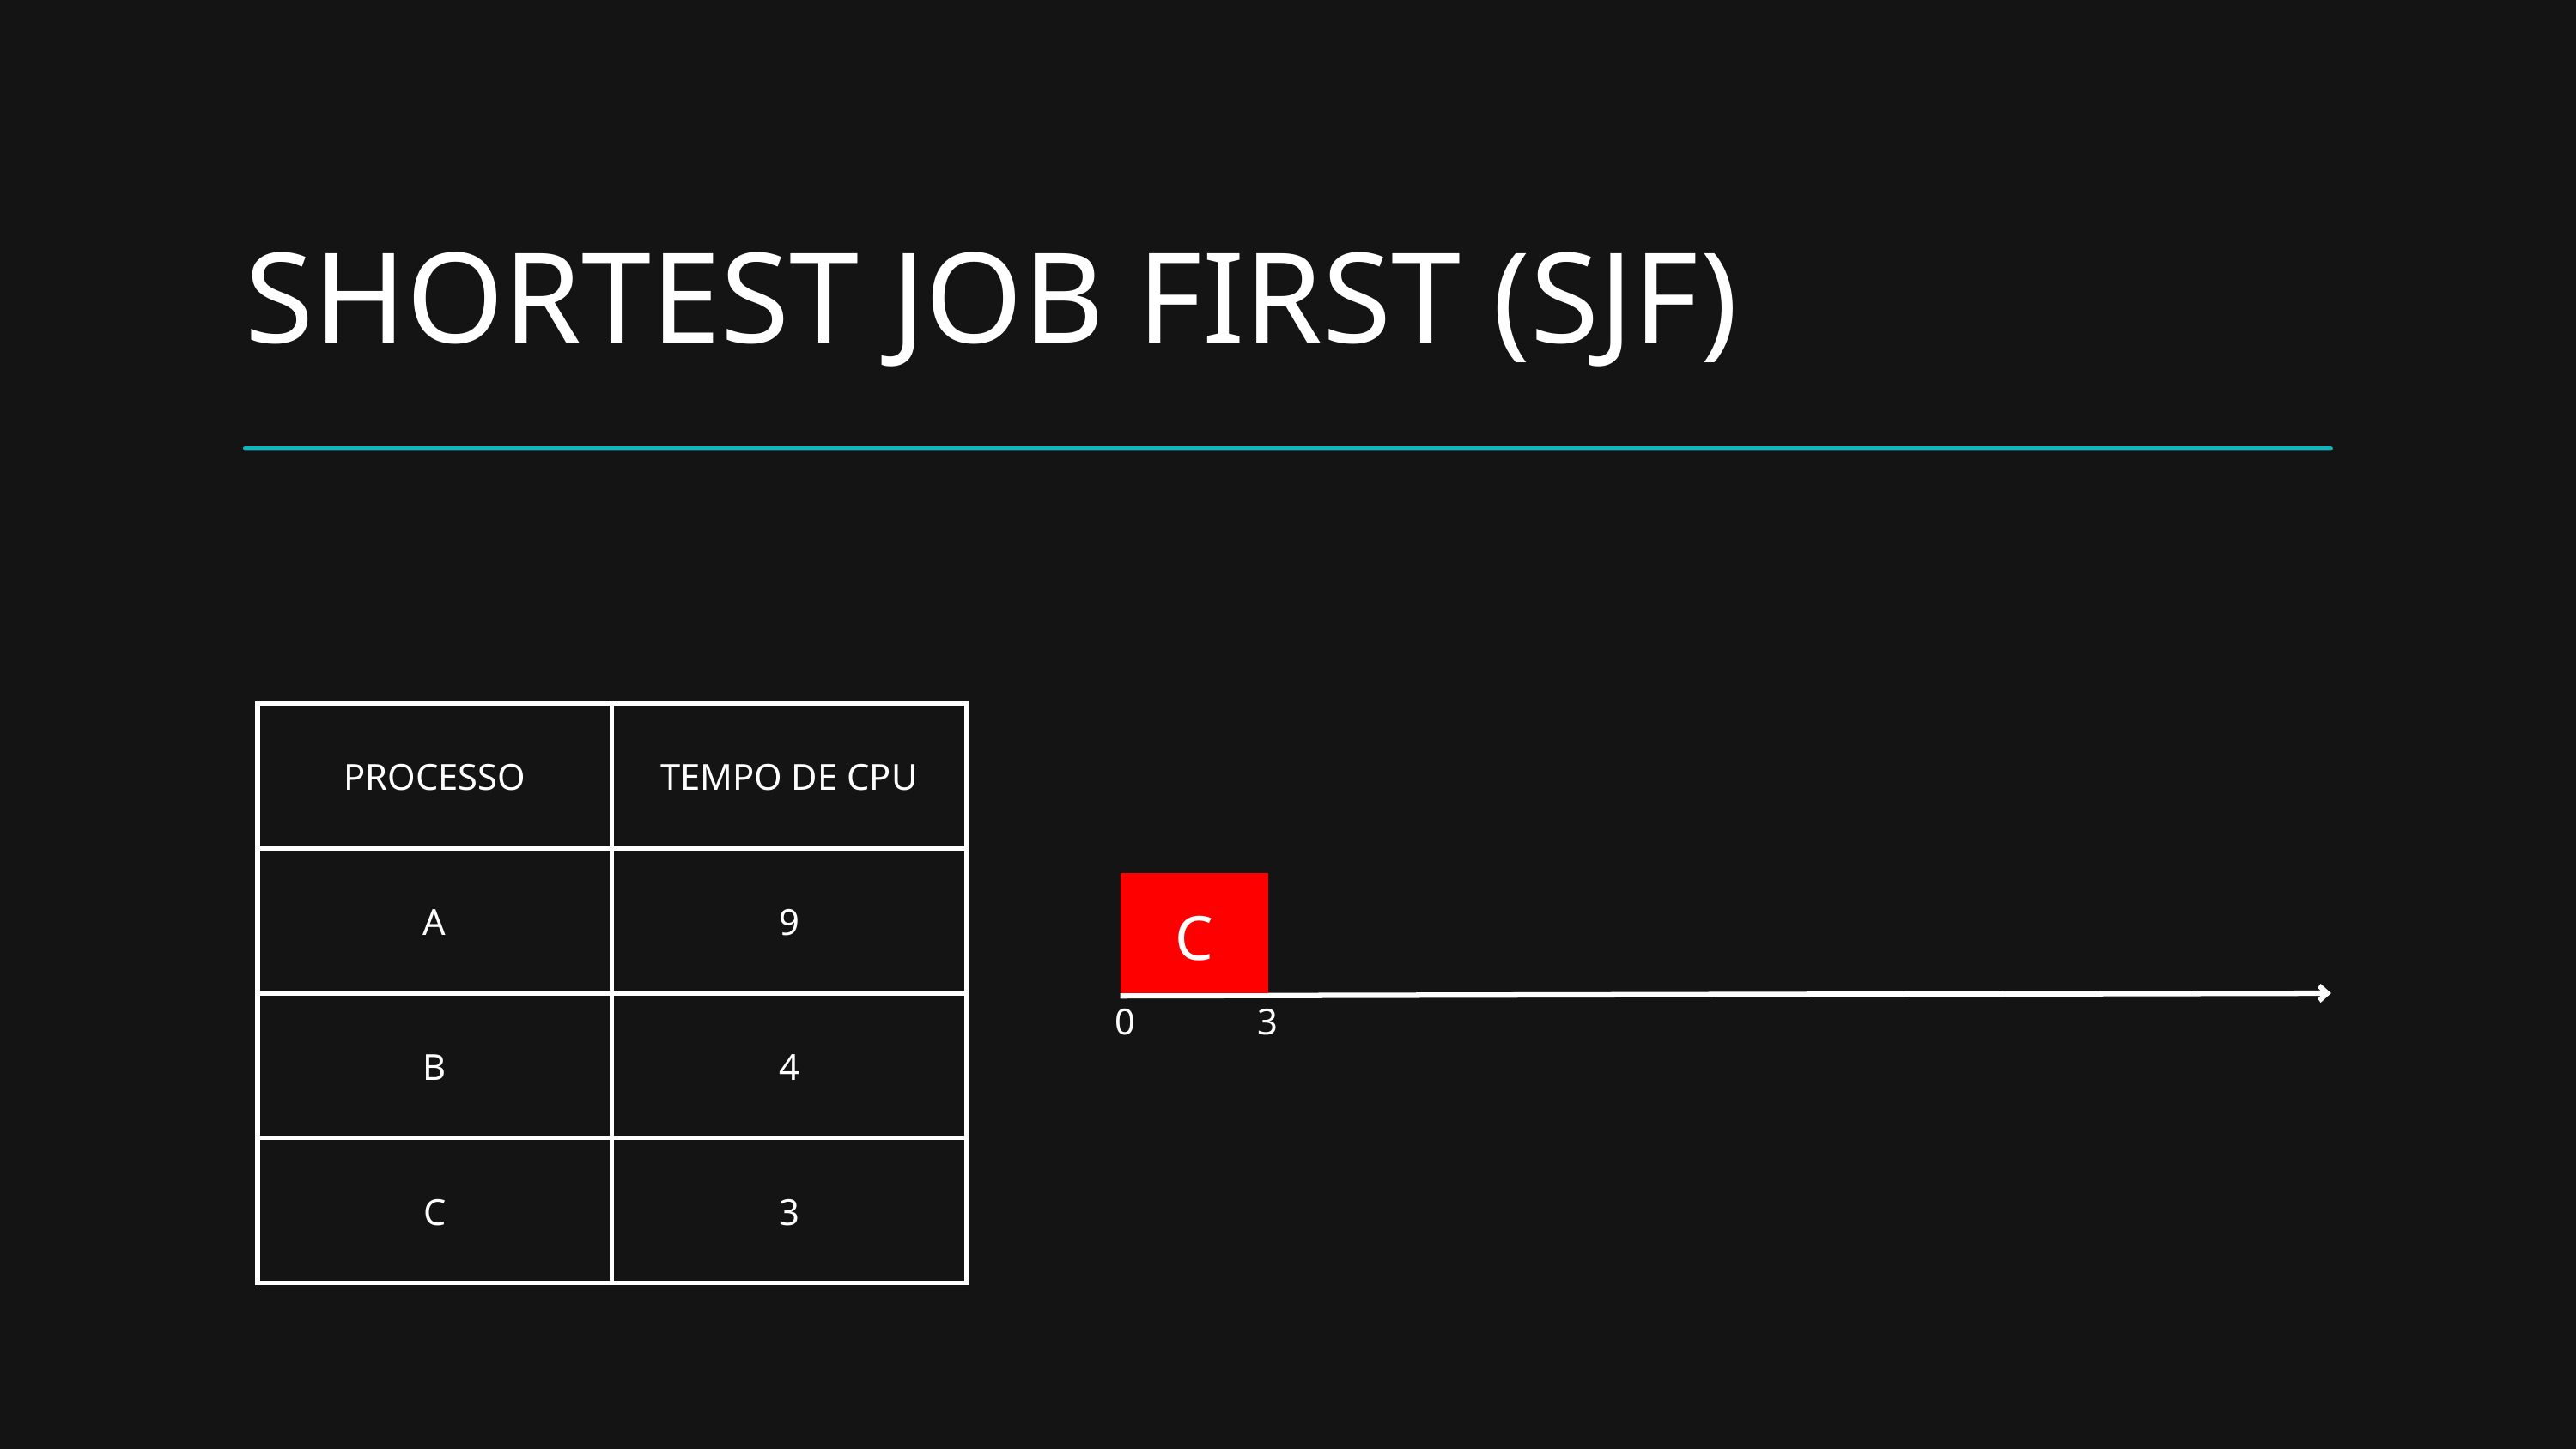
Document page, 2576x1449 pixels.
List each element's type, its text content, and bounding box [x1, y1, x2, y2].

table_cell A [260, 851, 610, 991]
text_box 0 [1115, 991, 1136, 1042]
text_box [1120, 872, 1268, 994]
table_header PROCESSO [260, 706, 610, 846]
table_cell C [260, 1140, 610, 1281]
text_box [1279, 986, 2331, 1000]
table_cell B [260, 996, 610, 1136]
table_cell 4 [614, 996, 964, 1136]
table_cell 9 [614, 851, 964, 991]
table_cell 3 [614, 1140, 964, 1281]
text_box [244, 219, 2331, 630]
table_header TEMPO DE CPU [614, 706, 964, 846]
text_box 3 [1257, 991, 1279, 1042]
